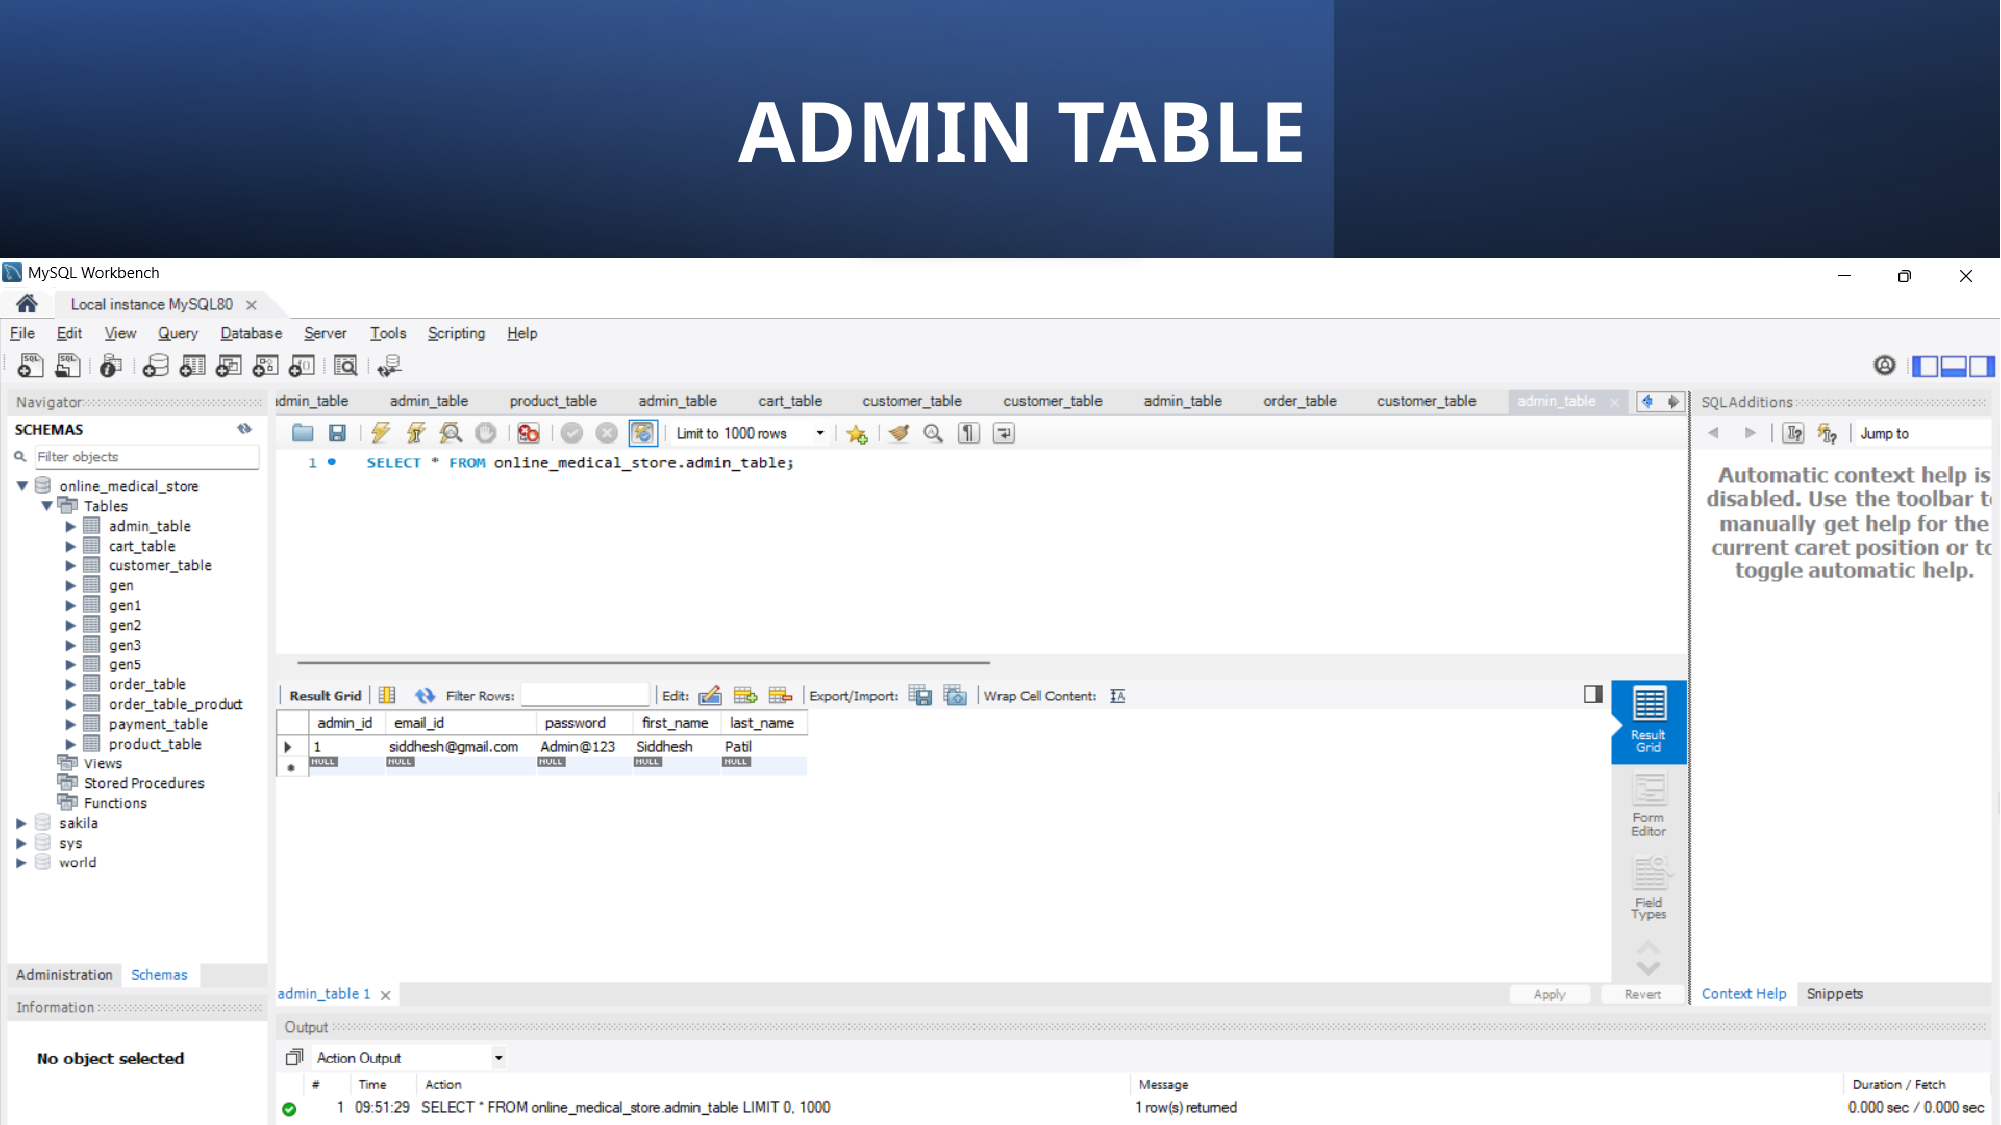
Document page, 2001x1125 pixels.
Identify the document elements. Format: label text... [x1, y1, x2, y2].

text_box ADMIN TABLE [114, 40, 1931, 231]
picture [0, 258, 2000, 1125]
text_box [0, 0, 2000, 258]
